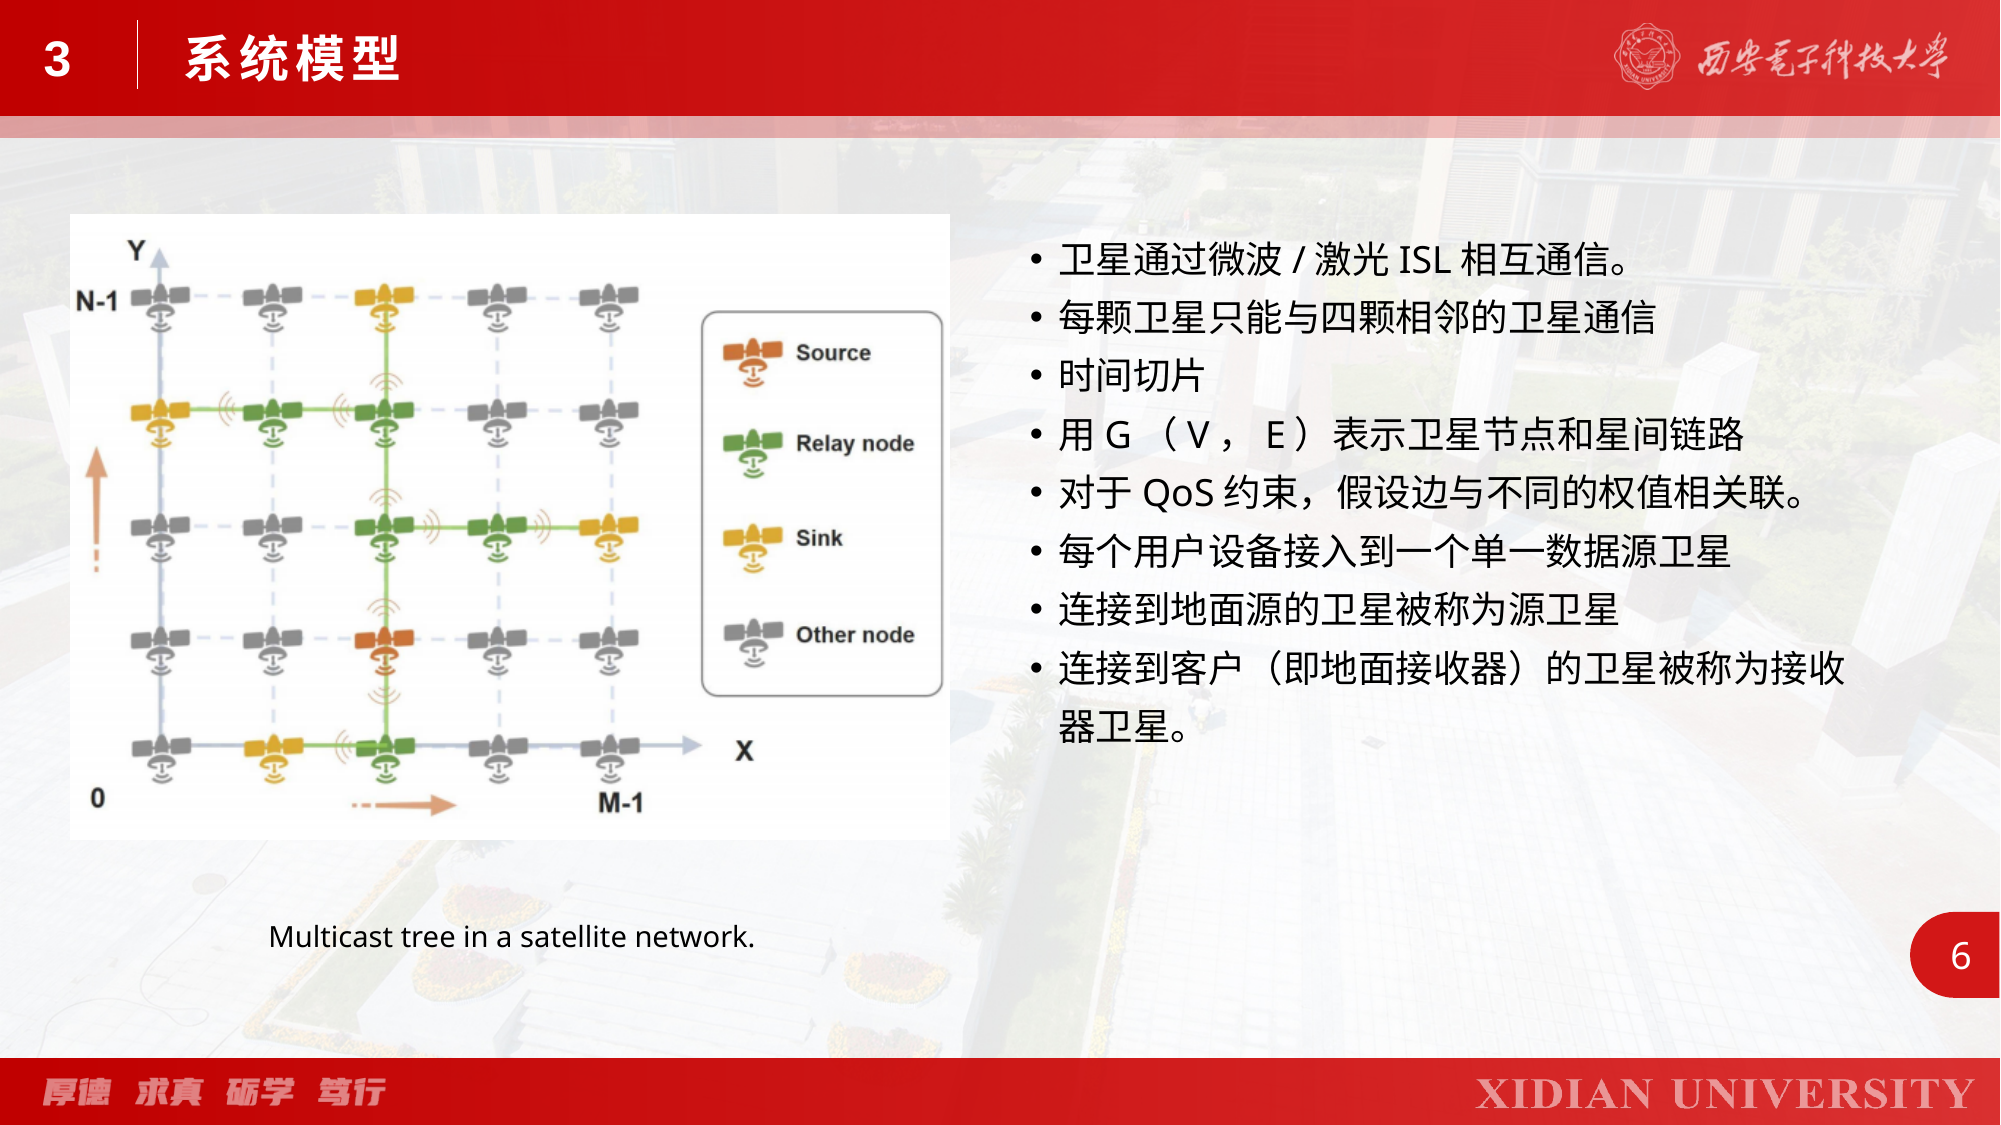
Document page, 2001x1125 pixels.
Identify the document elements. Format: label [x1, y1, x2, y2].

picture [70, 214, 950, 840]
text_box [0, 0, 2000, 1125]
text_box [21, 22, 1975, 1125]
